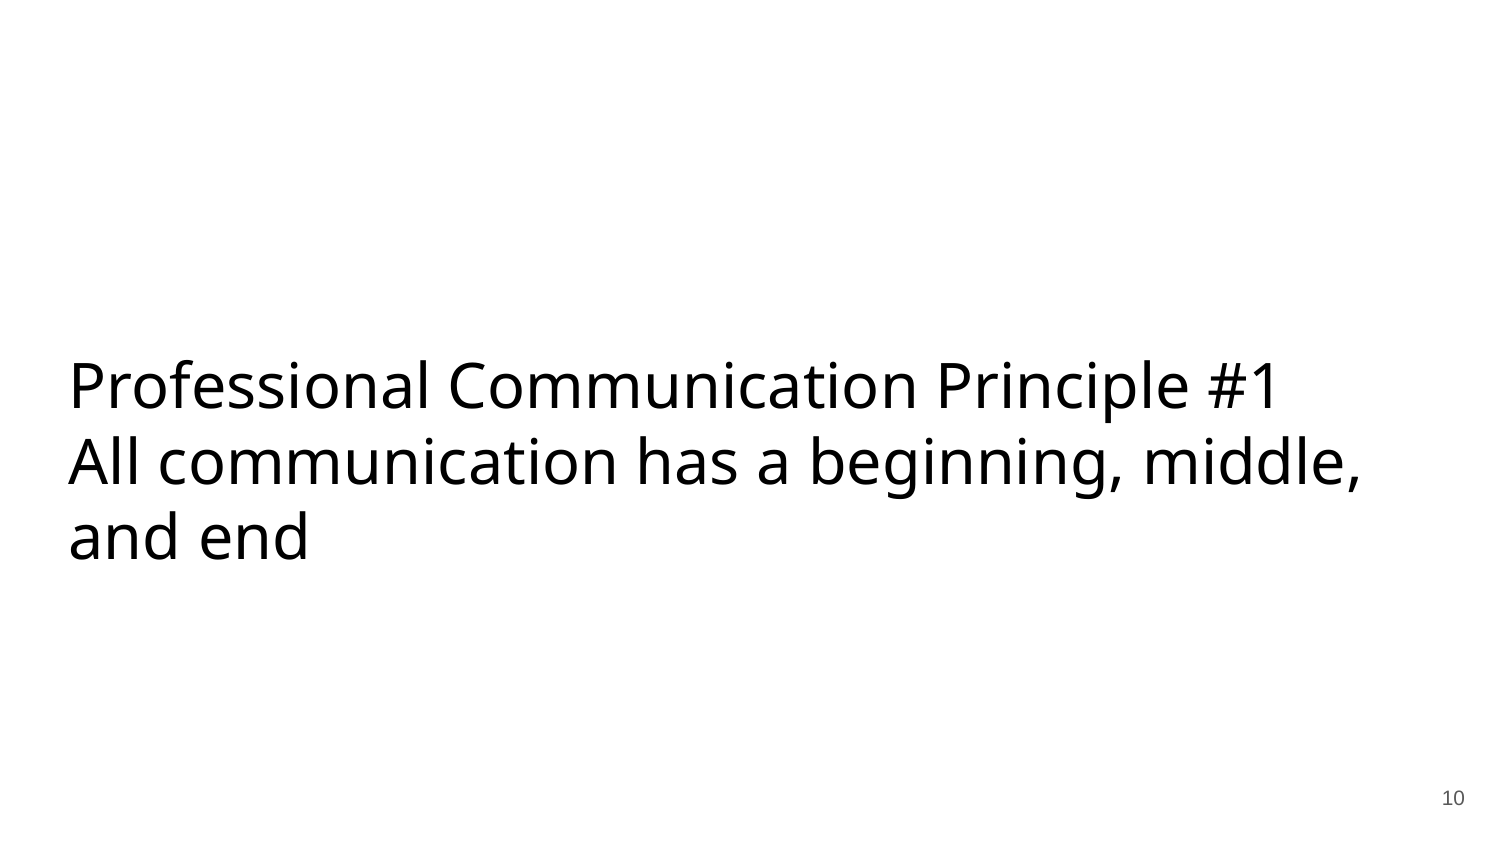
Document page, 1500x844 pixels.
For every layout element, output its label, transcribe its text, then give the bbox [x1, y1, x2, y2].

text_box Professional Communication Principle #1 All communication has a beginning, middle, and end [53, 331, 1447, 544]
slide_number ‹#› [1389, 764, 1480, 830]
